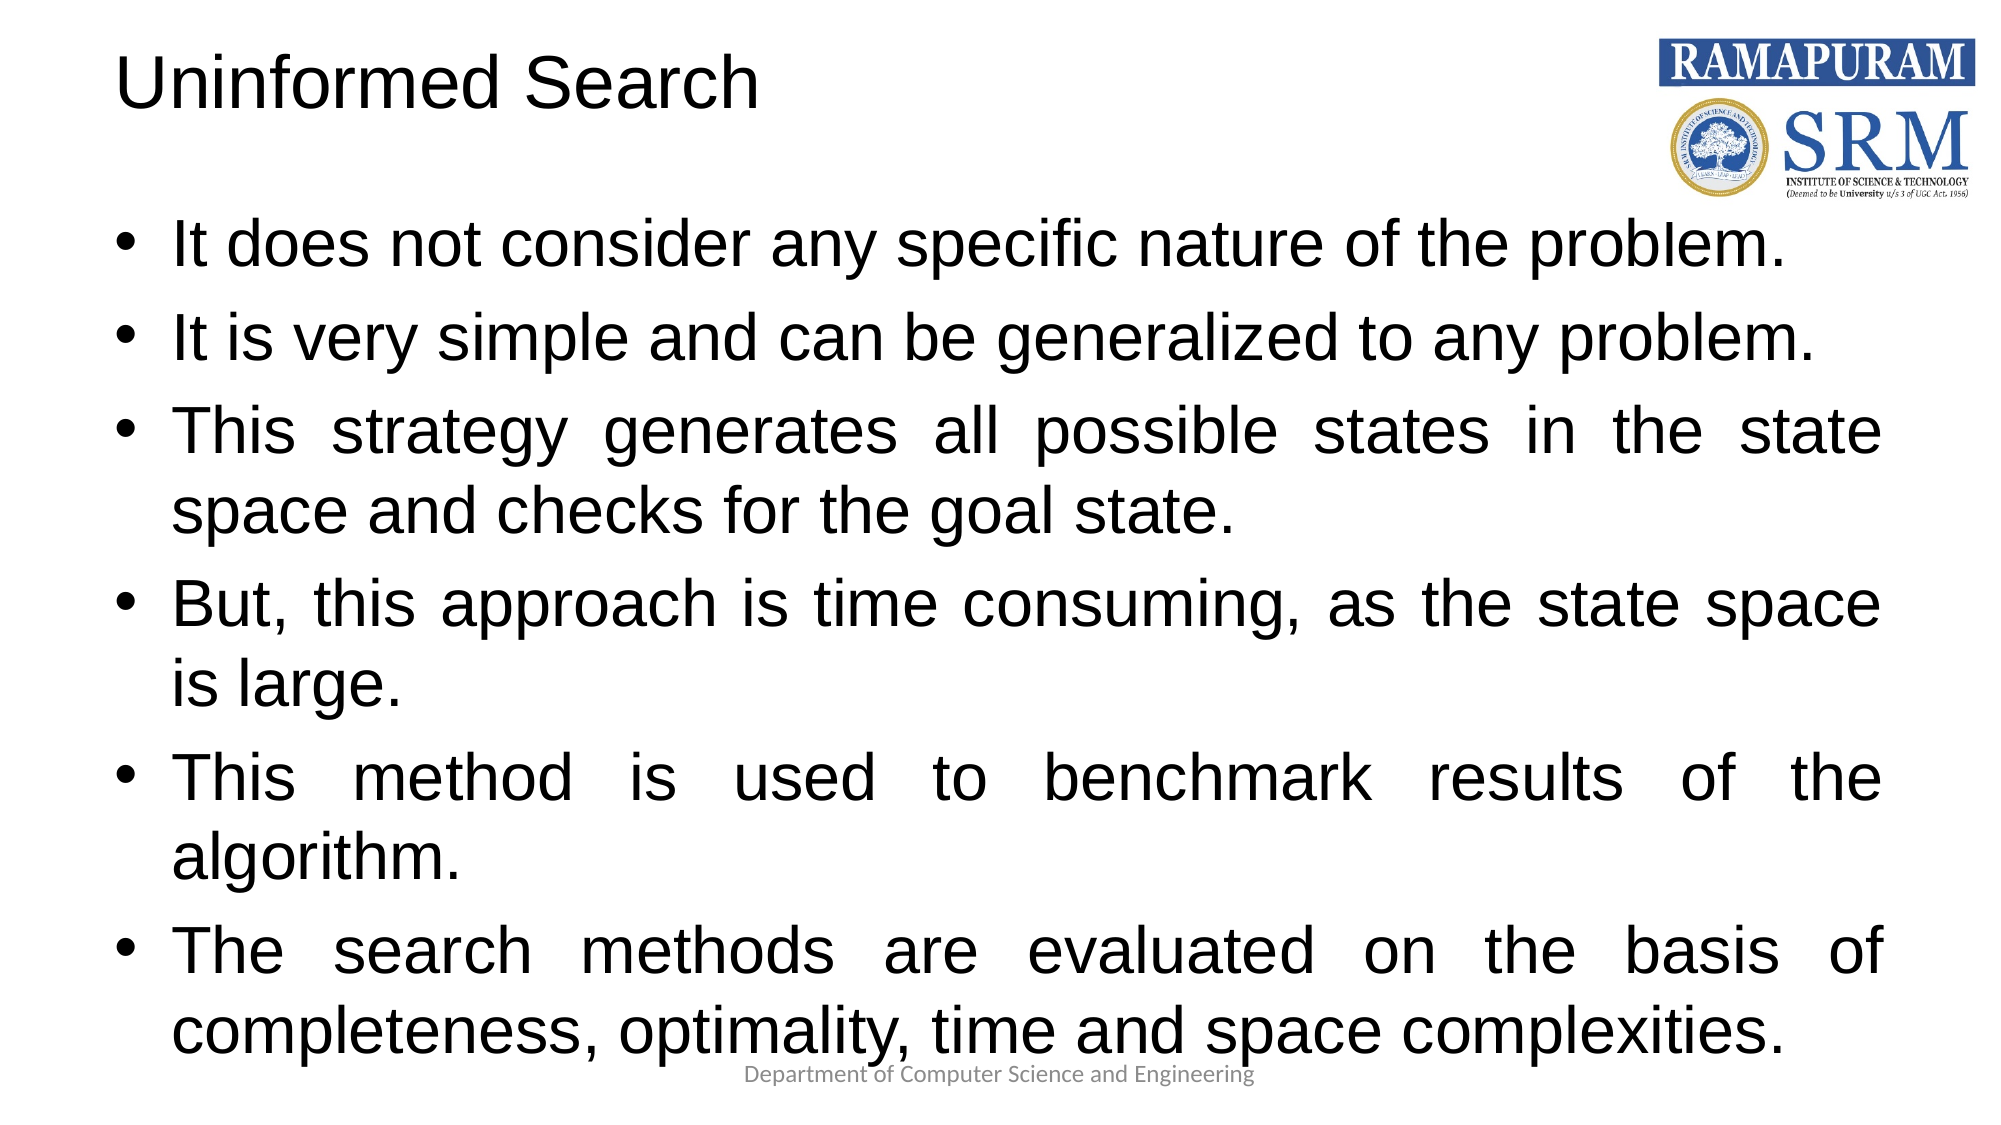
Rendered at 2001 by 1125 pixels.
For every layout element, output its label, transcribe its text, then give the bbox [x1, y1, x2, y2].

picture [1656, 31, 1978, 222]
list It does not consider any specific nature of the problem. It is very simple and can be generalized to any problem. This strategy generates all possible states in the state space and checks for the goal state. But, this approach is time consuming, as the state space is large. This method is used to benchmark results of the algorithm. The search methods are evaluated on the basis of completeness, optimality, time and space complexities. [99, 192, 1900, 1006]
title Uninformed Search [99, 31, 1656, 127]
footer Department of Computer Science and Engineering [662, 1042, 1338, 1103]
